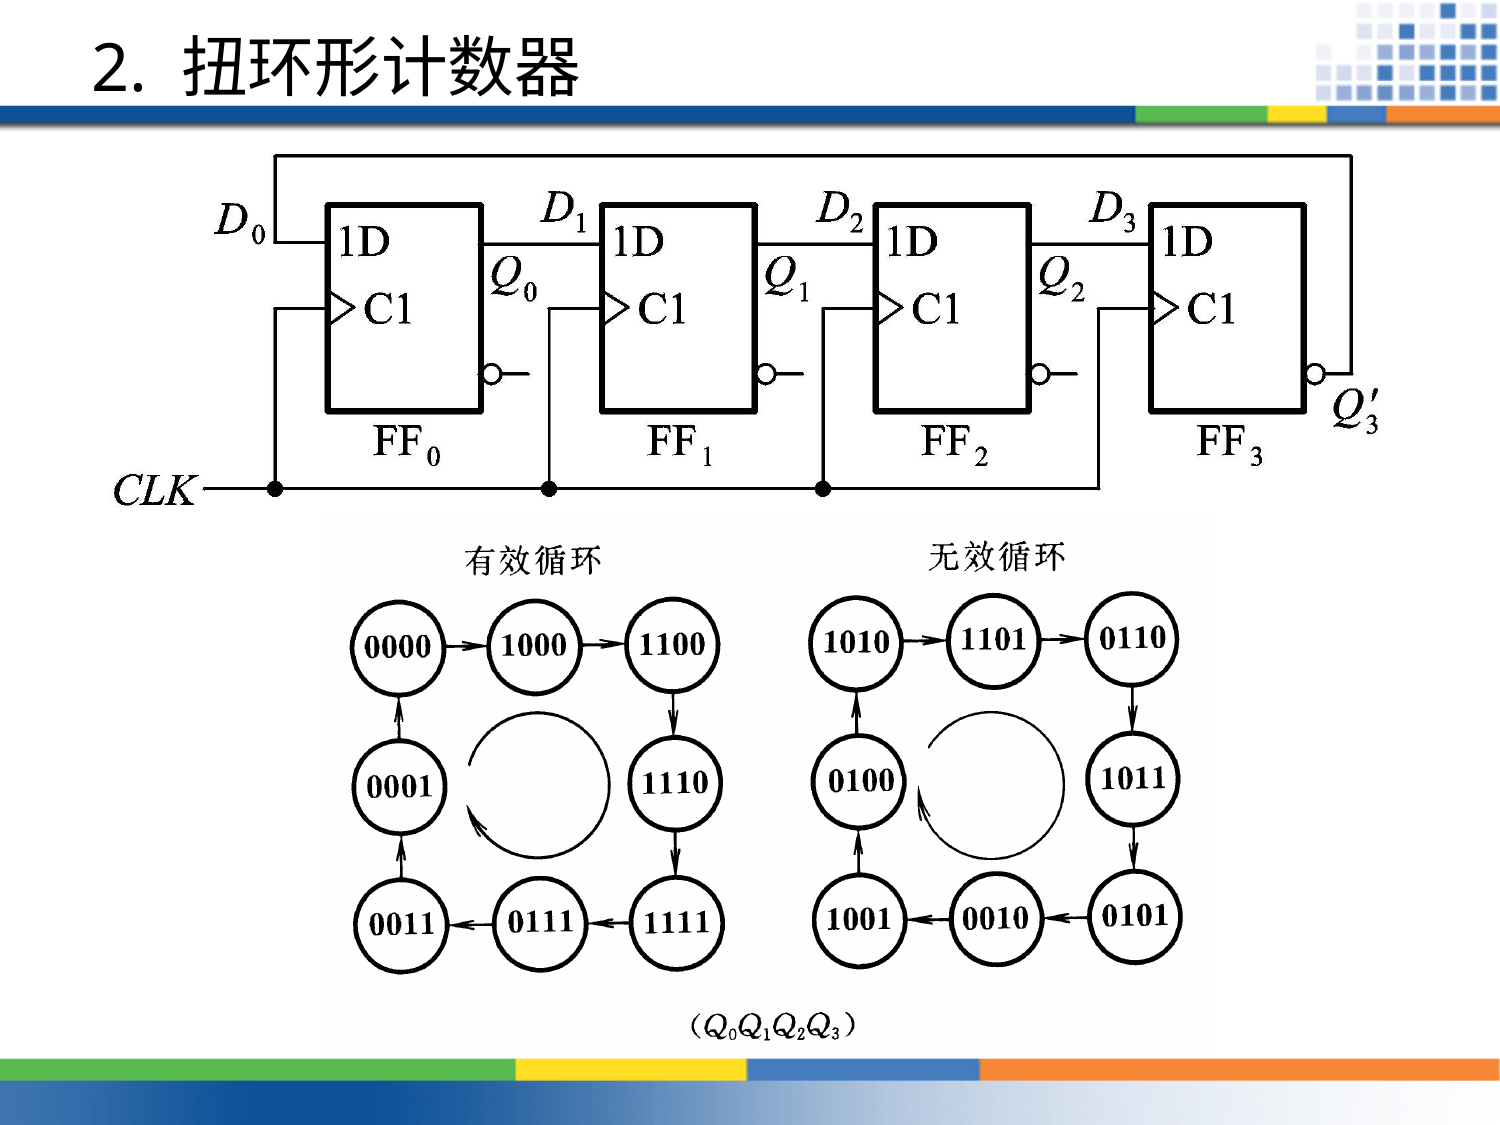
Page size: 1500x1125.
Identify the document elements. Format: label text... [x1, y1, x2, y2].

picture [0, 0, 1500, 1125]
list 2. 扭环形计数器 [76, 16, 1412, 98]
